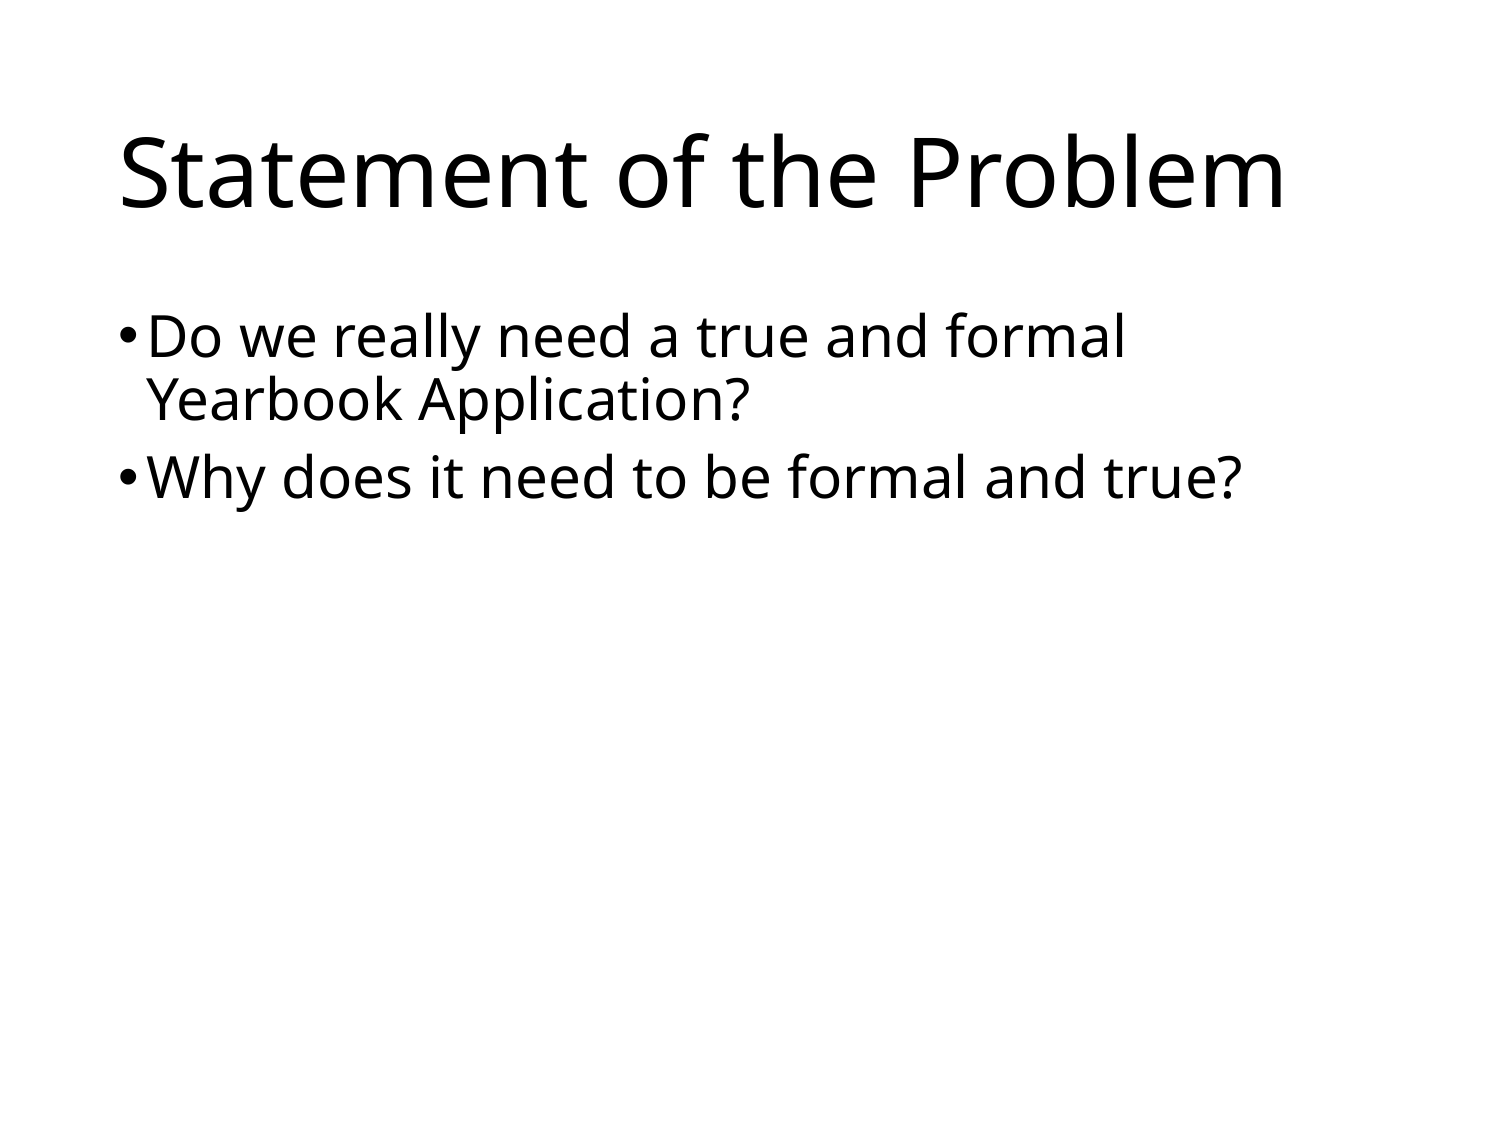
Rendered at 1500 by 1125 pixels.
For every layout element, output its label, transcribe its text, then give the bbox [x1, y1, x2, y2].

list Do we really need a true and formal Yearbook Application? Why does it need to be formal and true? [103, 299, 1397, 1014]
title Statement of the Problem [103, 59, 1397, 278]
